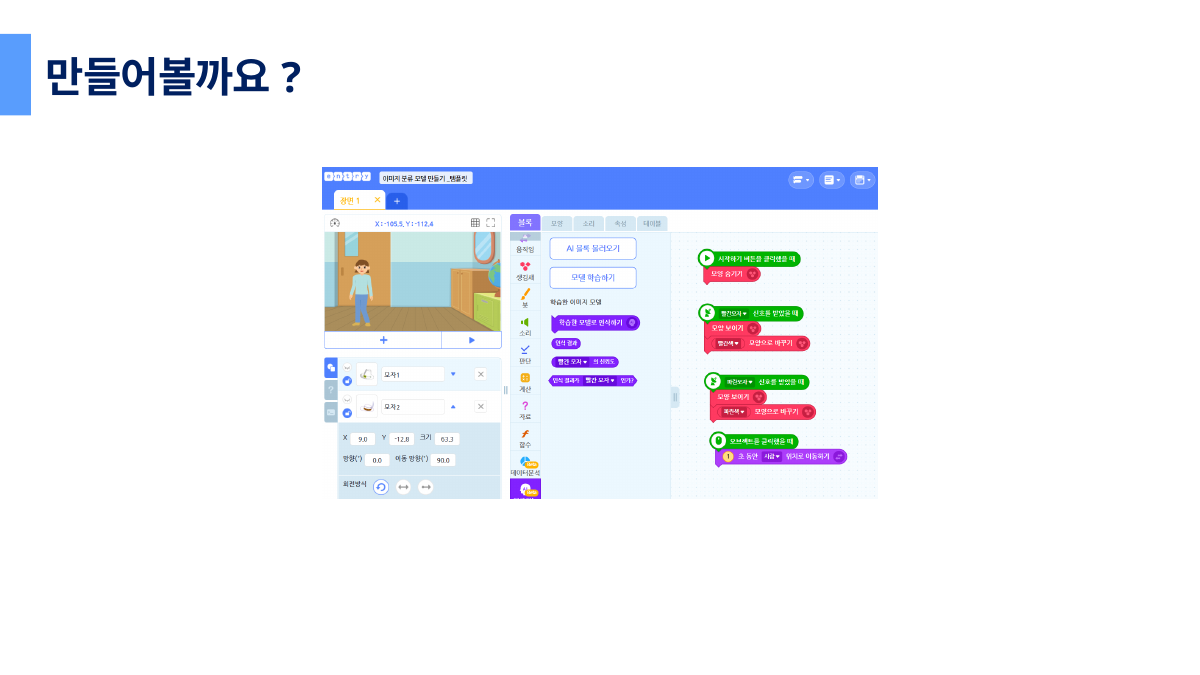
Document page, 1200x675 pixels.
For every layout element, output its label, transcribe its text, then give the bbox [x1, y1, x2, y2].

picture [322, 167, 878, 499]
text_box 만들어볼까요? [32, 43, 712, 109]
text_box [0, 33, 32, 116]
